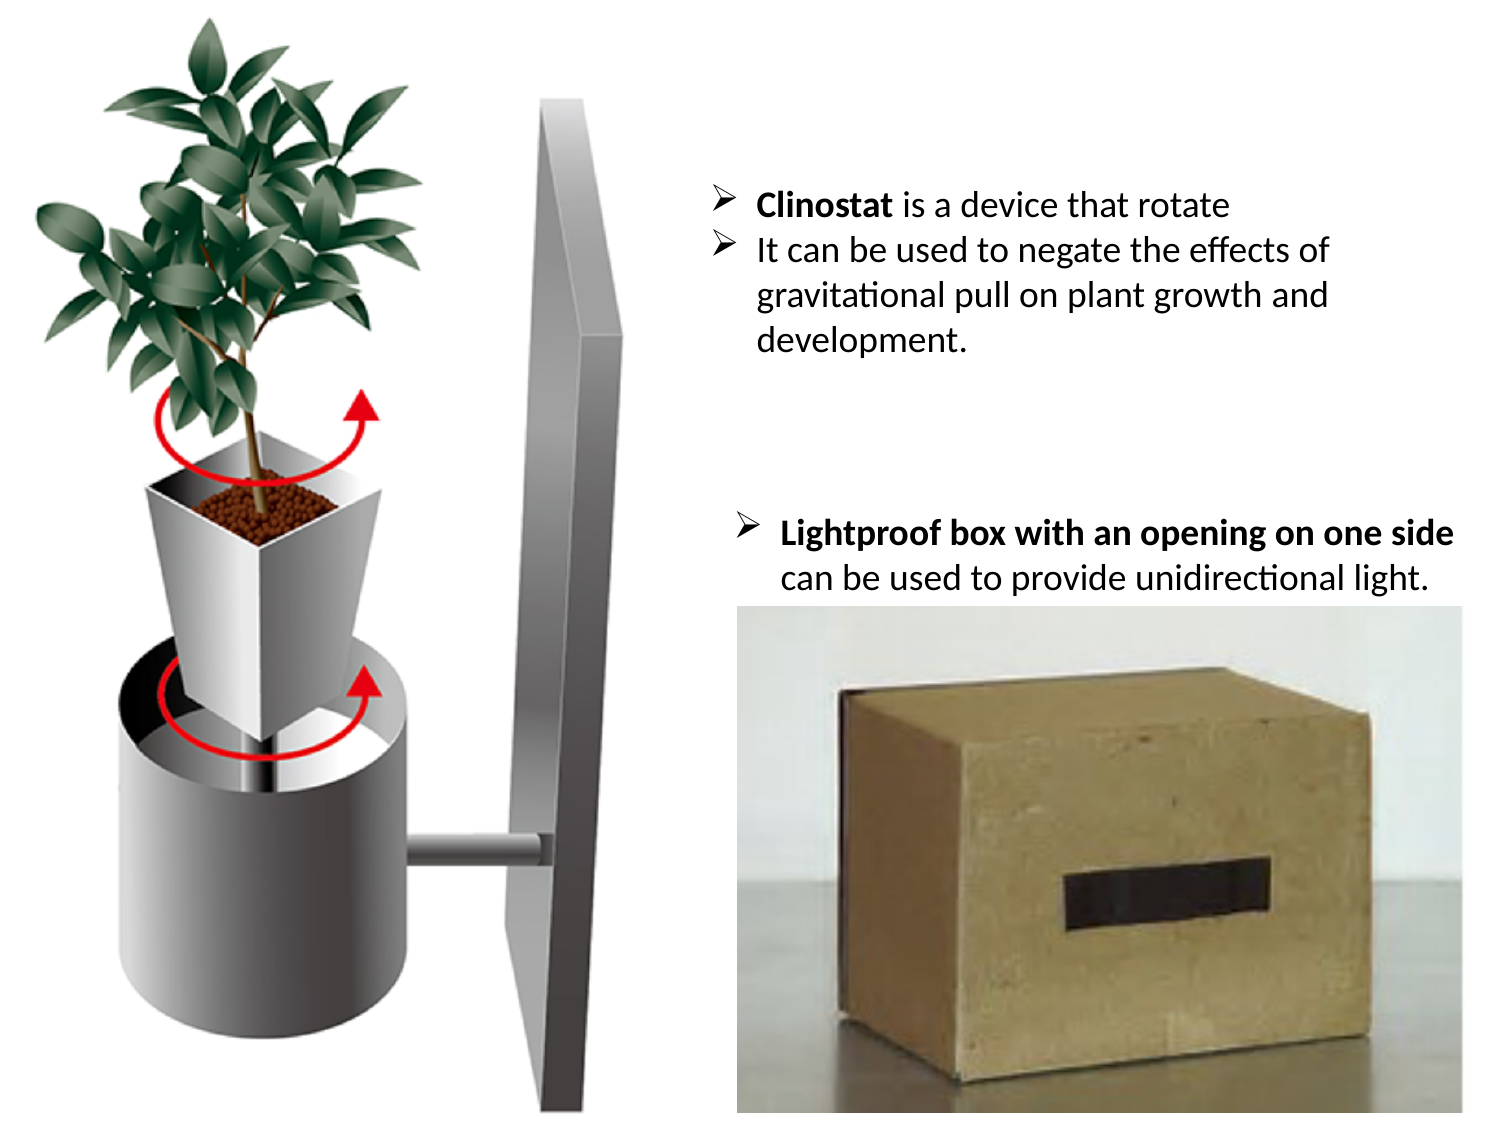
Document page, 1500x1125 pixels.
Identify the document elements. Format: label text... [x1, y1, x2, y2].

text_box Clinostat is a device that rotate It can be used to negate the effects of gravitational pull on plant growth and development. [695, 172, 1440, 368]
text_box Lightproof box with an opening on one side can be used to provide unidirectional light. [888, 500, 1485, 606]
picture [0, 12, 1467, 1117]
